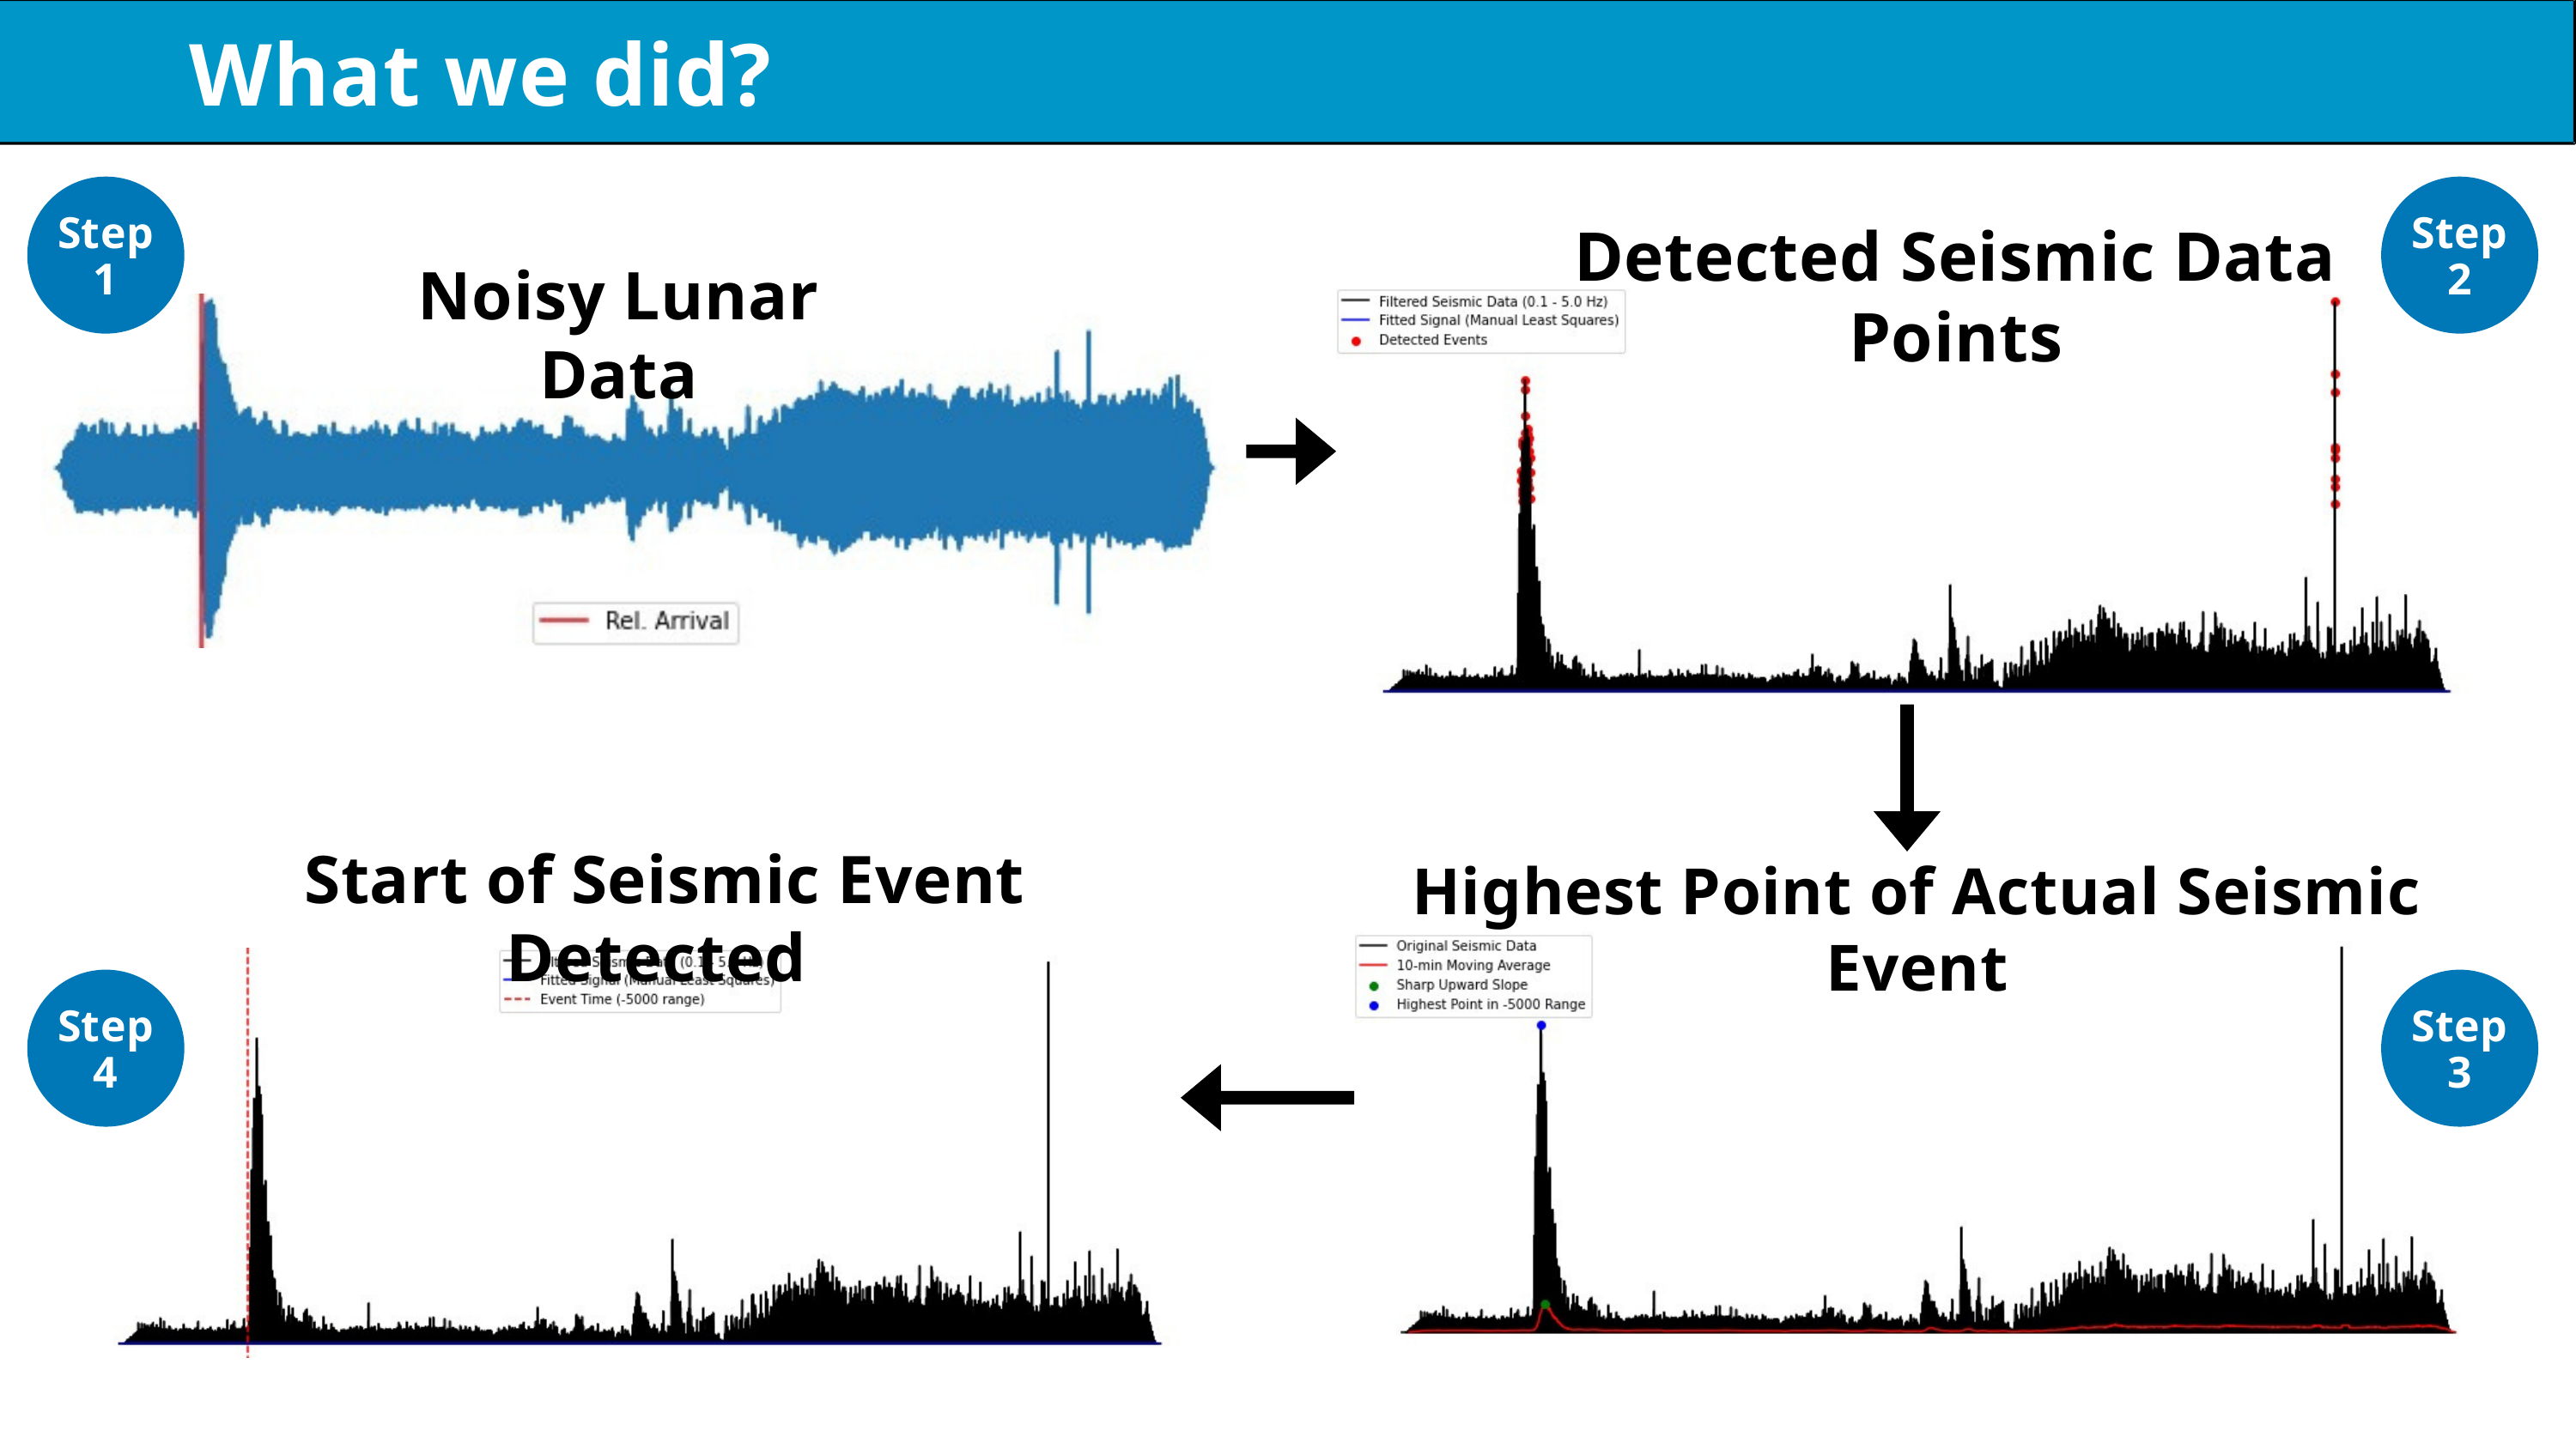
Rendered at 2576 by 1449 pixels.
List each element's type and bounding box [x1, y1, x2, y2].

text_box [27, 254, 1247, 648]
text_box [1898, 712, 1917, 850]
text_box [27, 969, 185, 1127]
text_box [1185, 1088, 1349, 1107]
text_box [1335, 215, 2478, 705]
text_box [1250, 442, 1331, 461]
text_box [92, 837, 1182, 1358]
text_box [1353, 851, 2460, 1344]
text_box [2380, 969, 2539, 1127]
text_box [27, 176, 185, 334]
text_box [2380, 176, 2539, 334]
text_box [0, 0, 2576, 145]
